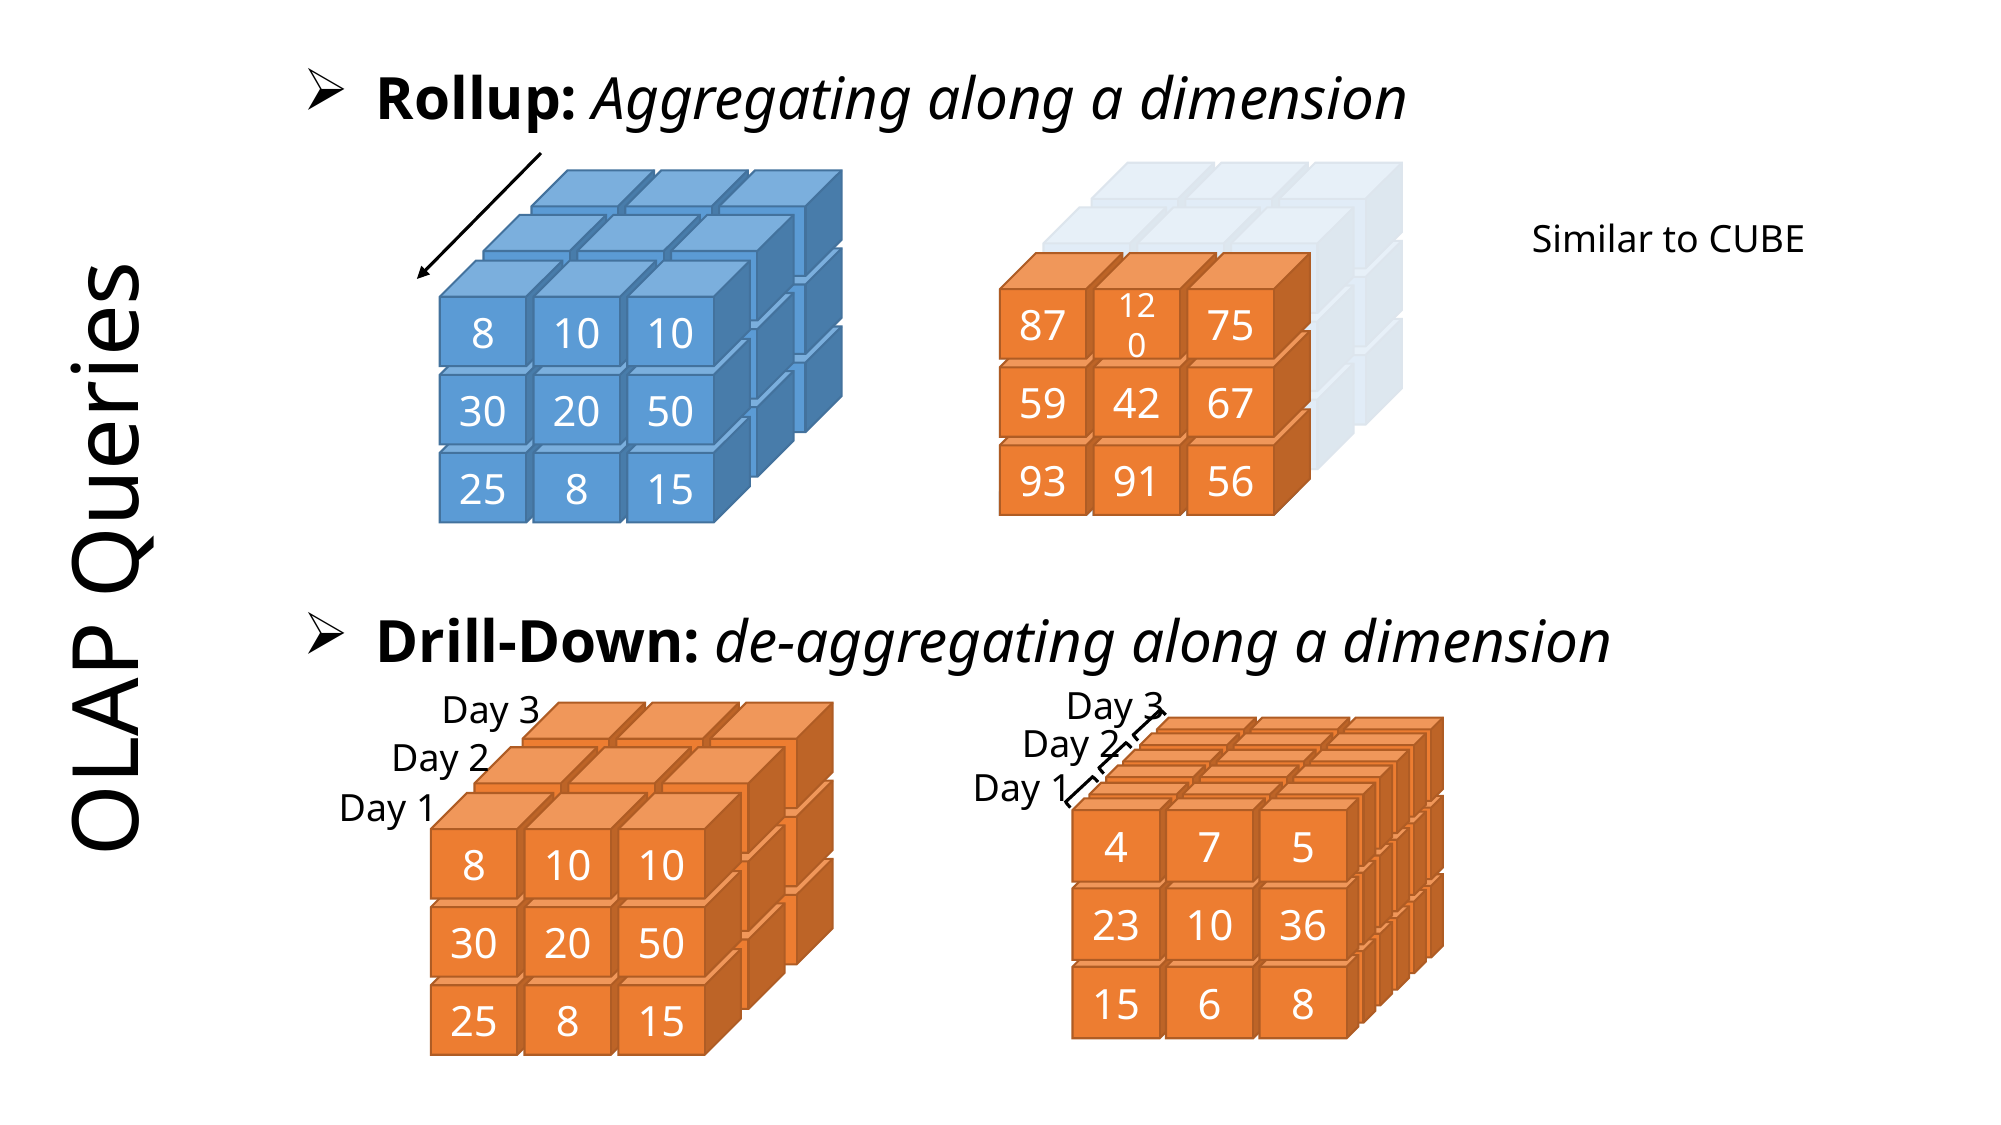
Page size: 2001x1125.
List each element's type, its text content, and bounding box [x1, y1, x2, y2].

title OLAP Queries [0, 0, 218, 1118]
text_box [1043, 207, 1354, 469]
text_box [979, 143, 1426, 492]
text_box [954, 674, 1443, 1039]
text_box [1091, 162, 1402, 425]
list Rollup: Aggregating along a dimension Drill-Down: de-aggregating along a dimension [285, 61, 2000, 776]
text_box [320, 678, 833, 1055]
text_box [999, 253, 1310, 515]
text_box Similar to CUBE [1517, 207, 1865, 267]
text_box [439, 170, 842, 523]
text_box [416, 152, 541, 279]
